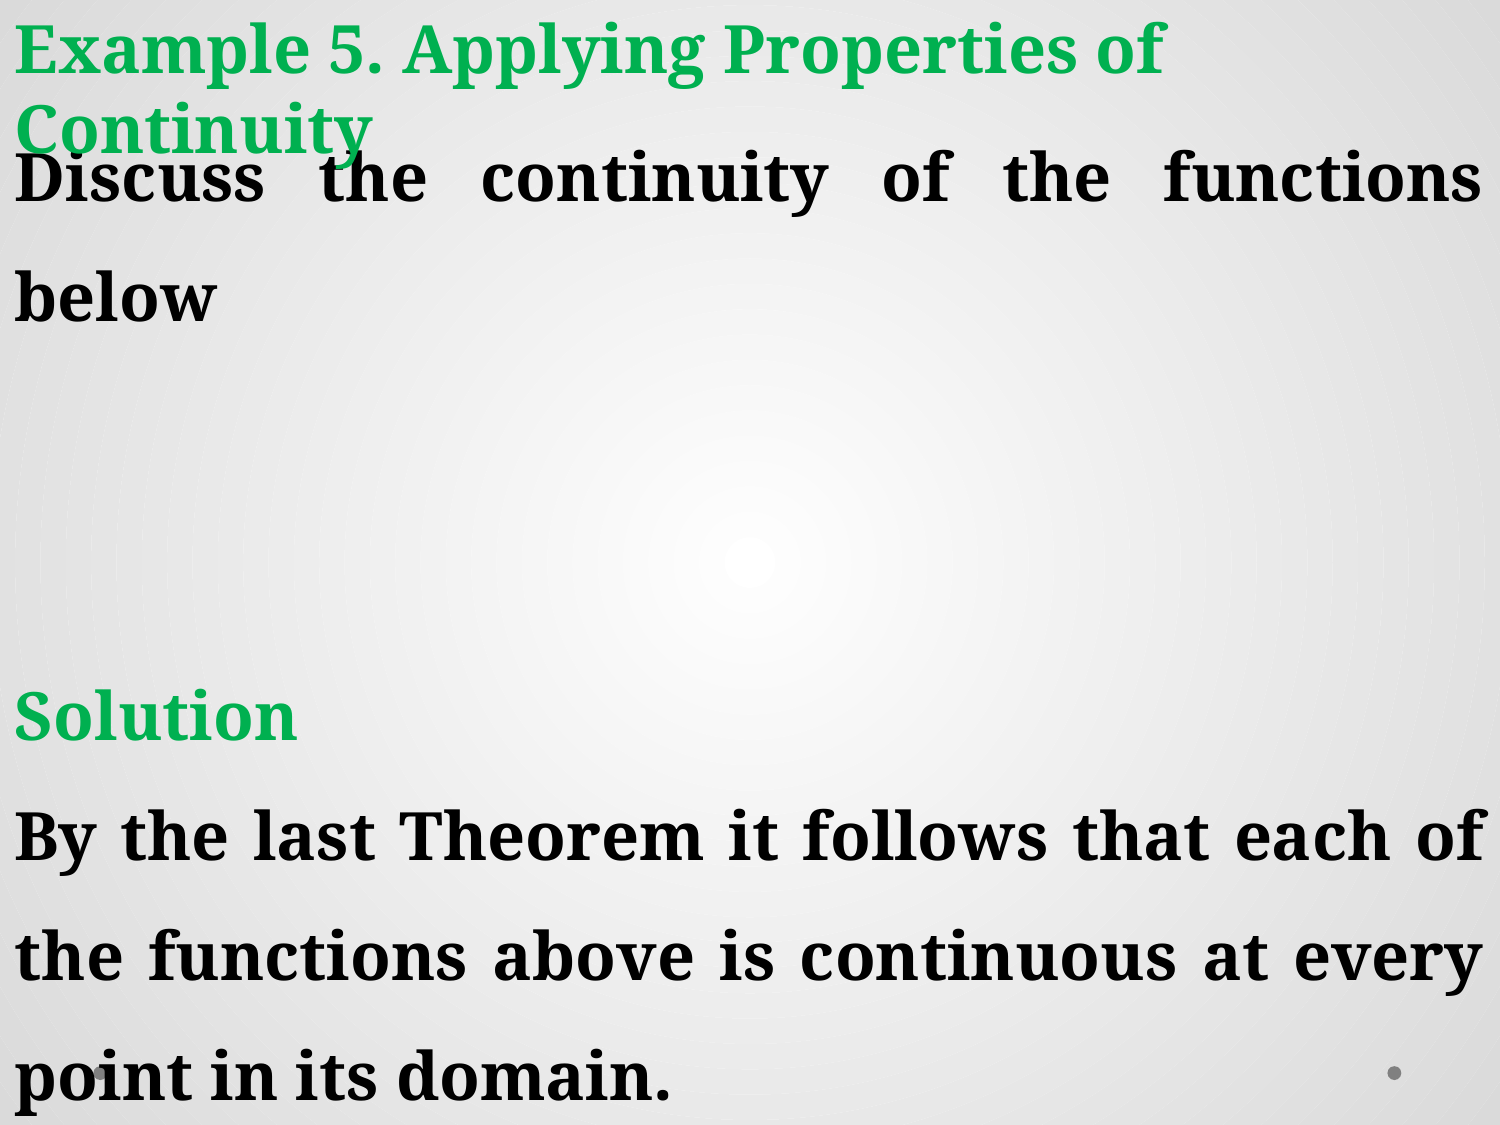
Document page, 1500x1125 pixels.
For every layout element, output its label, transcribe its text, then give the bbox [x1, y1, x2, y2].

text_box Example 5. Applying Properties of Continuity [0, 0, 1500, 175]
text_box Solution [0, 666, 1500, 762]
